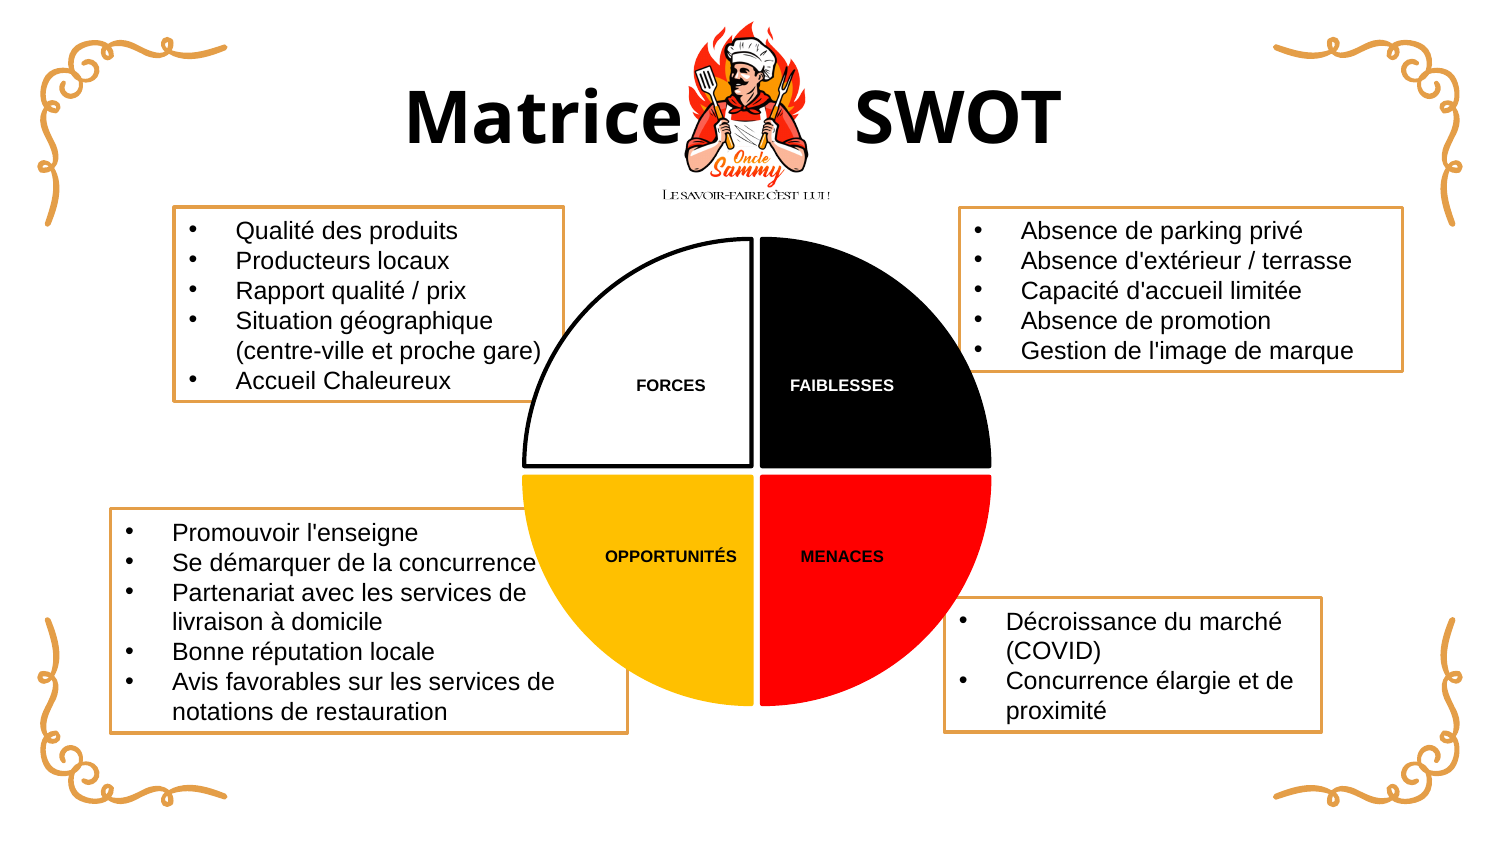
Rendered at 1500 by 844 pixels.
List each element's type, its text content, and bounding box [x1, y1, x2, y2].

title Matrice SWOT [851, 59, 1386, 171]
text_box Décroissance du marché (COVID) Concurrence élargie et de proximité [1212, 597, 1322, 733]
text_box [306, 208, 1207, 735]
text_box Promouvoir l'enseigne Se démarquer de la concurrence Partenariat avec les services de livraison à domicile Bonne réputation locale Avis favorables sur les services de notations de restauration [110, 508, 301, 733]
text_box Absence de parking privé Absence d'extérieur / terrasse Capacité d'accueil limitée Absence de promotion Gestion de l'image de marque [1206, 207, 1403, 372]
title Matrice SWOT [81, 59, 642, 171]
picture [647, 16, 845, 214]
text_box Qualité des produits Producteurs locaux Rapport qualité / prix Situation géographique (centre-ville et proche gare) Accueil Chaleureux [174, 207, 307, 402]
